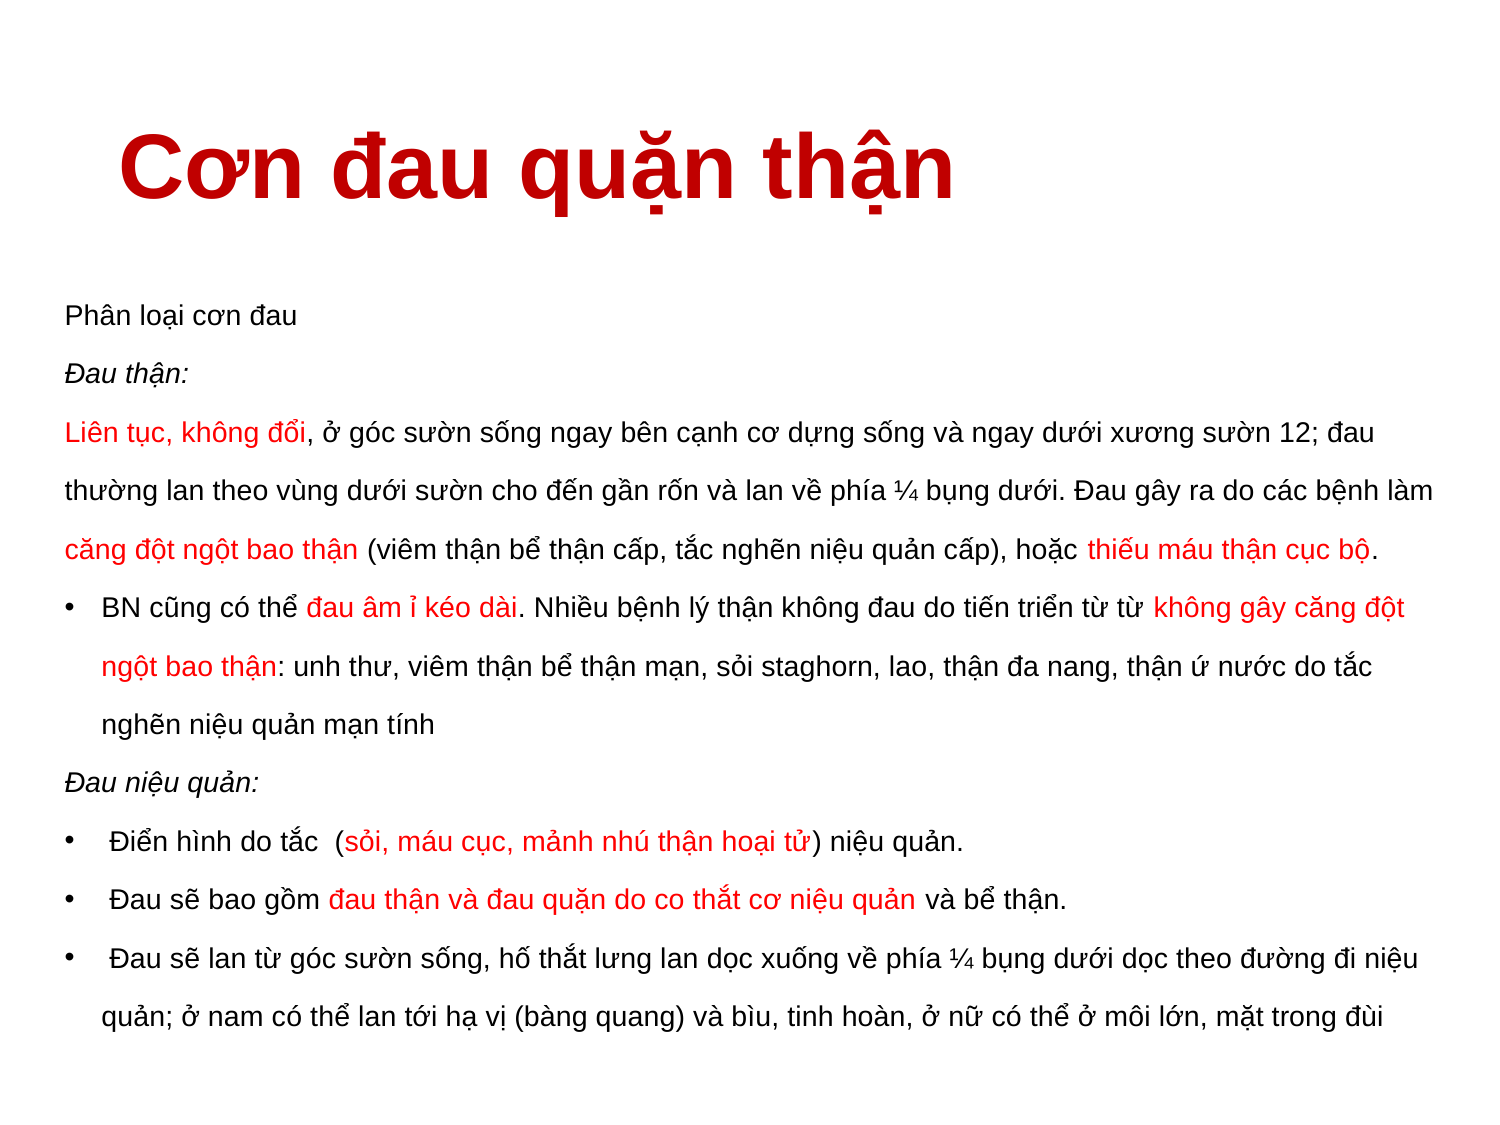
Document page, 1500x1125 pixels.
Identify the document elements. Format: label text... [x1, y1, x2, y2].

list Phân loại cơn đau Đau thận: Liên tục, không đổi, ở góc sườn sống ngay bên cạnh cơ dựng sống và ngay dưới xương sườn 12; đau thường lan theo vùng dưới sườn cho đến gần rốn và lan về phía ¼ bụng dưới. Đau gây ra do các bệnh làm căng đột ngột bao thận (viêm thận bể thận cấp, tắc nghẽn niệu quản cấp), hoặc thiếu máu thận cục bộ. BN cũng có thể đau âm ỉ kéo dài. Nhiều bệnh lý thận không đau do tiến triển từ từ không gây căng đột ngột bao thận: unh thư, viêm thận bể thận mạn, sỏi staghorn, lao, thận đa nang, thận ứ nước do tắc nghẽn niệu quản mạn tính Đau niệu quản: Điển hình do tắc (sỏi, máu cục, mảnh nhú thận hoại tử) niệu quản. Đau sẽ bao gồm đau thận và đau quặn do co thắt cơ niệu quản và bể thận. Đau sẽ lan từ góc sườn sống, hố thắt lưng lan dọc xuống về phía ¼ bụng dưới dọc theo đường đi niệu quản; ở nam có thể lan tới hạ vị (bàng quang) và bìu, tinh hoàn, ở nữ có thể ở môi lớn, mặt trong đùi [49, 265, 1470, 1086]
title Cơn đau quặn thận [103, 59, 1397, 265]
